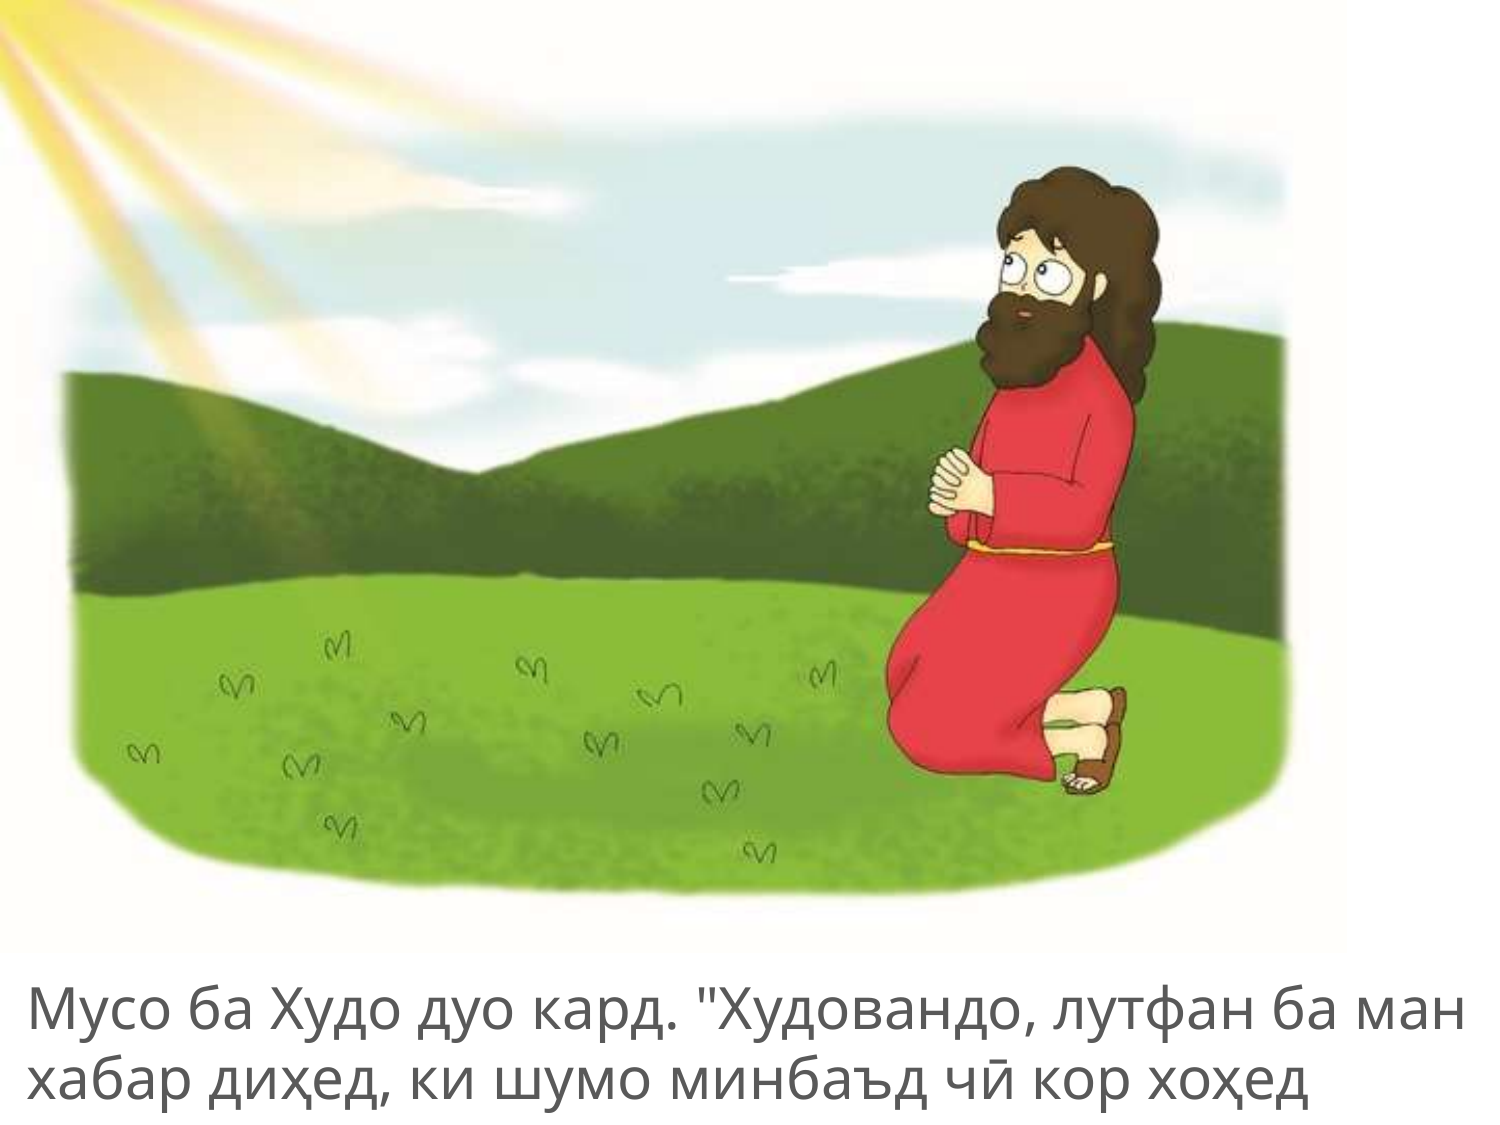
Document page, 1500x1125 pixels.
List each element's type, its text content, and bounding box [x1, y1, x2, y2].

picture [0, 0, 1348, 953]
text_box Мусо ба Худо дуо кард. "Худовандо, лутфан ба ман хабар диҳед, ки шумо минбаъд чӣ кор хоҳед кард." [11, 964, 1498, 1125]
